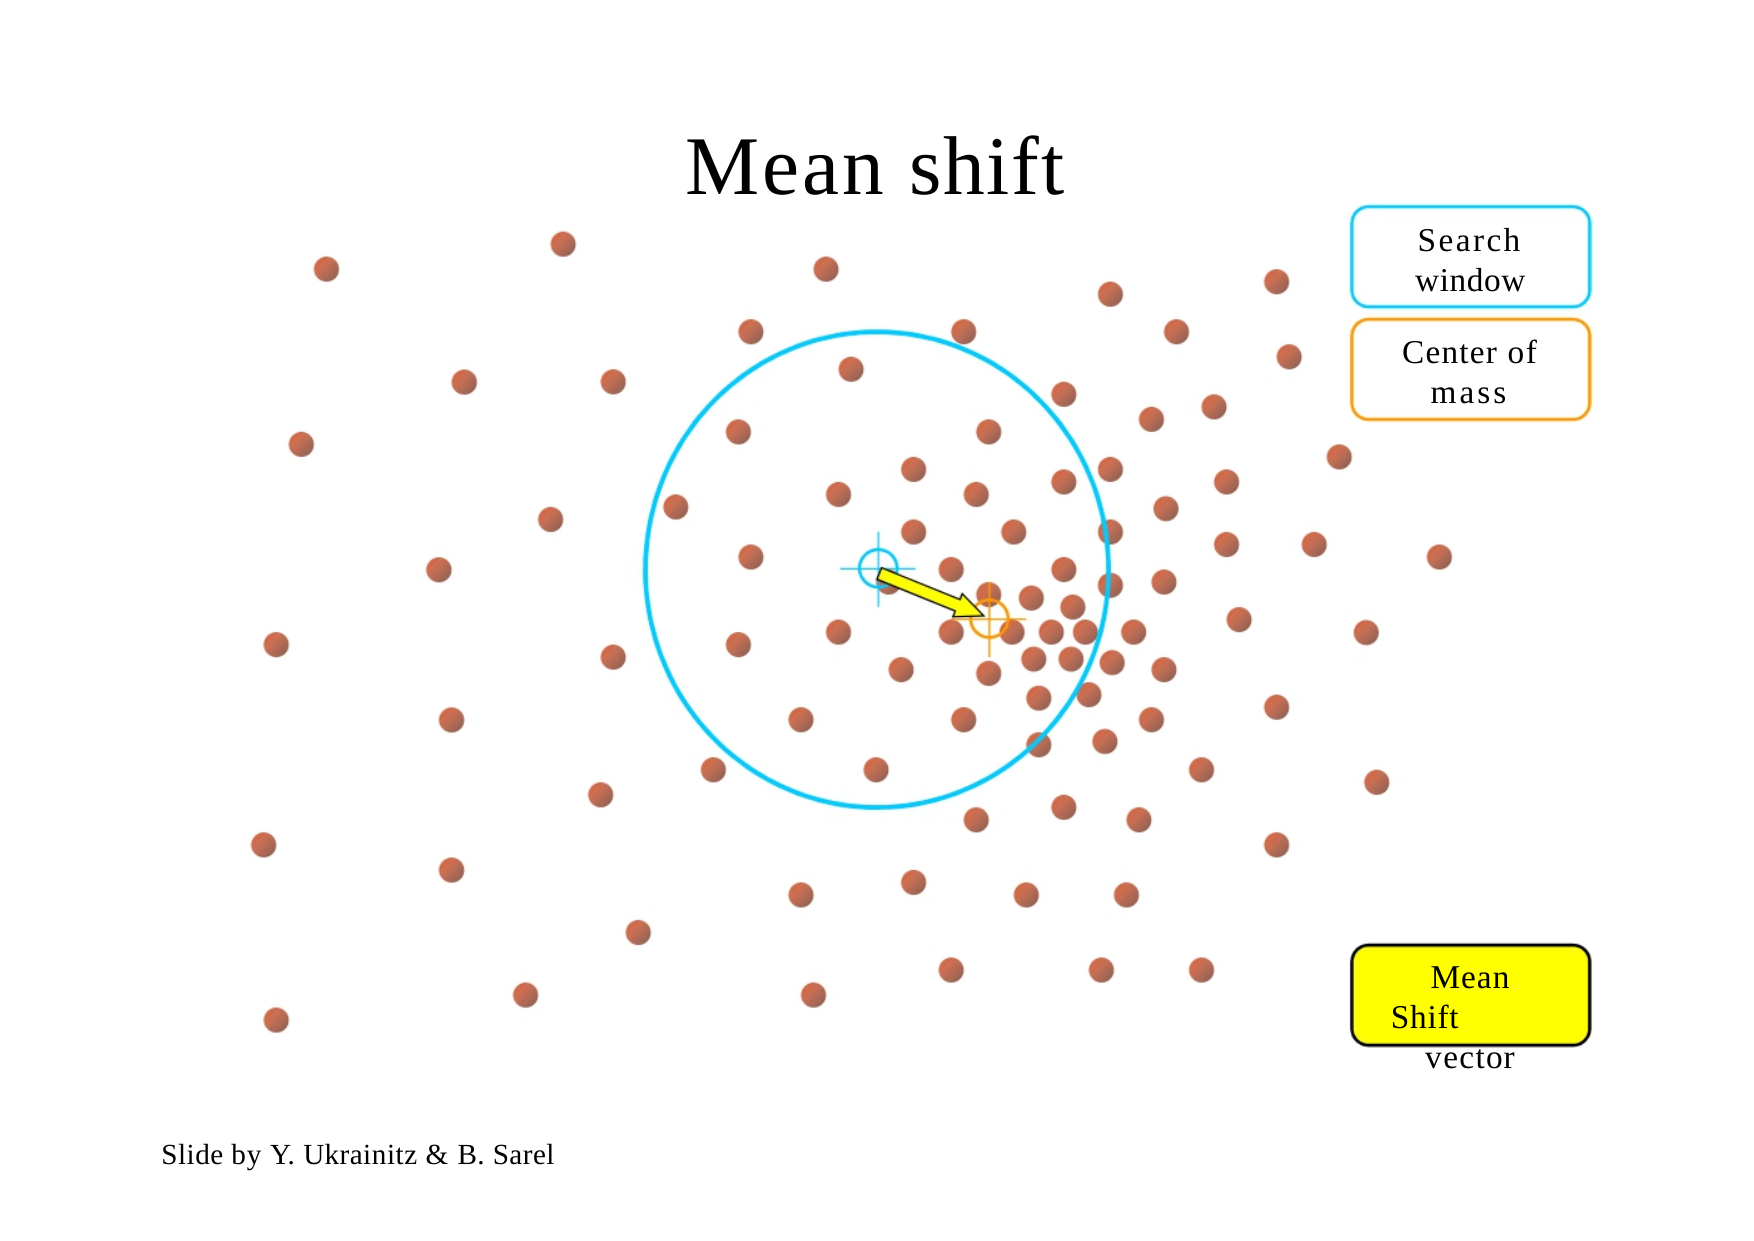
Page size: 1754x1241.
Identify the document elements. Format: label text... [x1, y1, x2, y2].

text_box Slide by Y. Ukrainitz & B. Sarel [161, 1135, 579, 1171]
picture [504, 203, 1593, 1049]
picture [242, 248, 351, 1044]
text_box Mean shift [685, 110, 1088, 202]
picture [417, 360, 488, 894]
text_box Search window Center of mass Mean Shift vector [1390, 1057, 1553, 1076]
